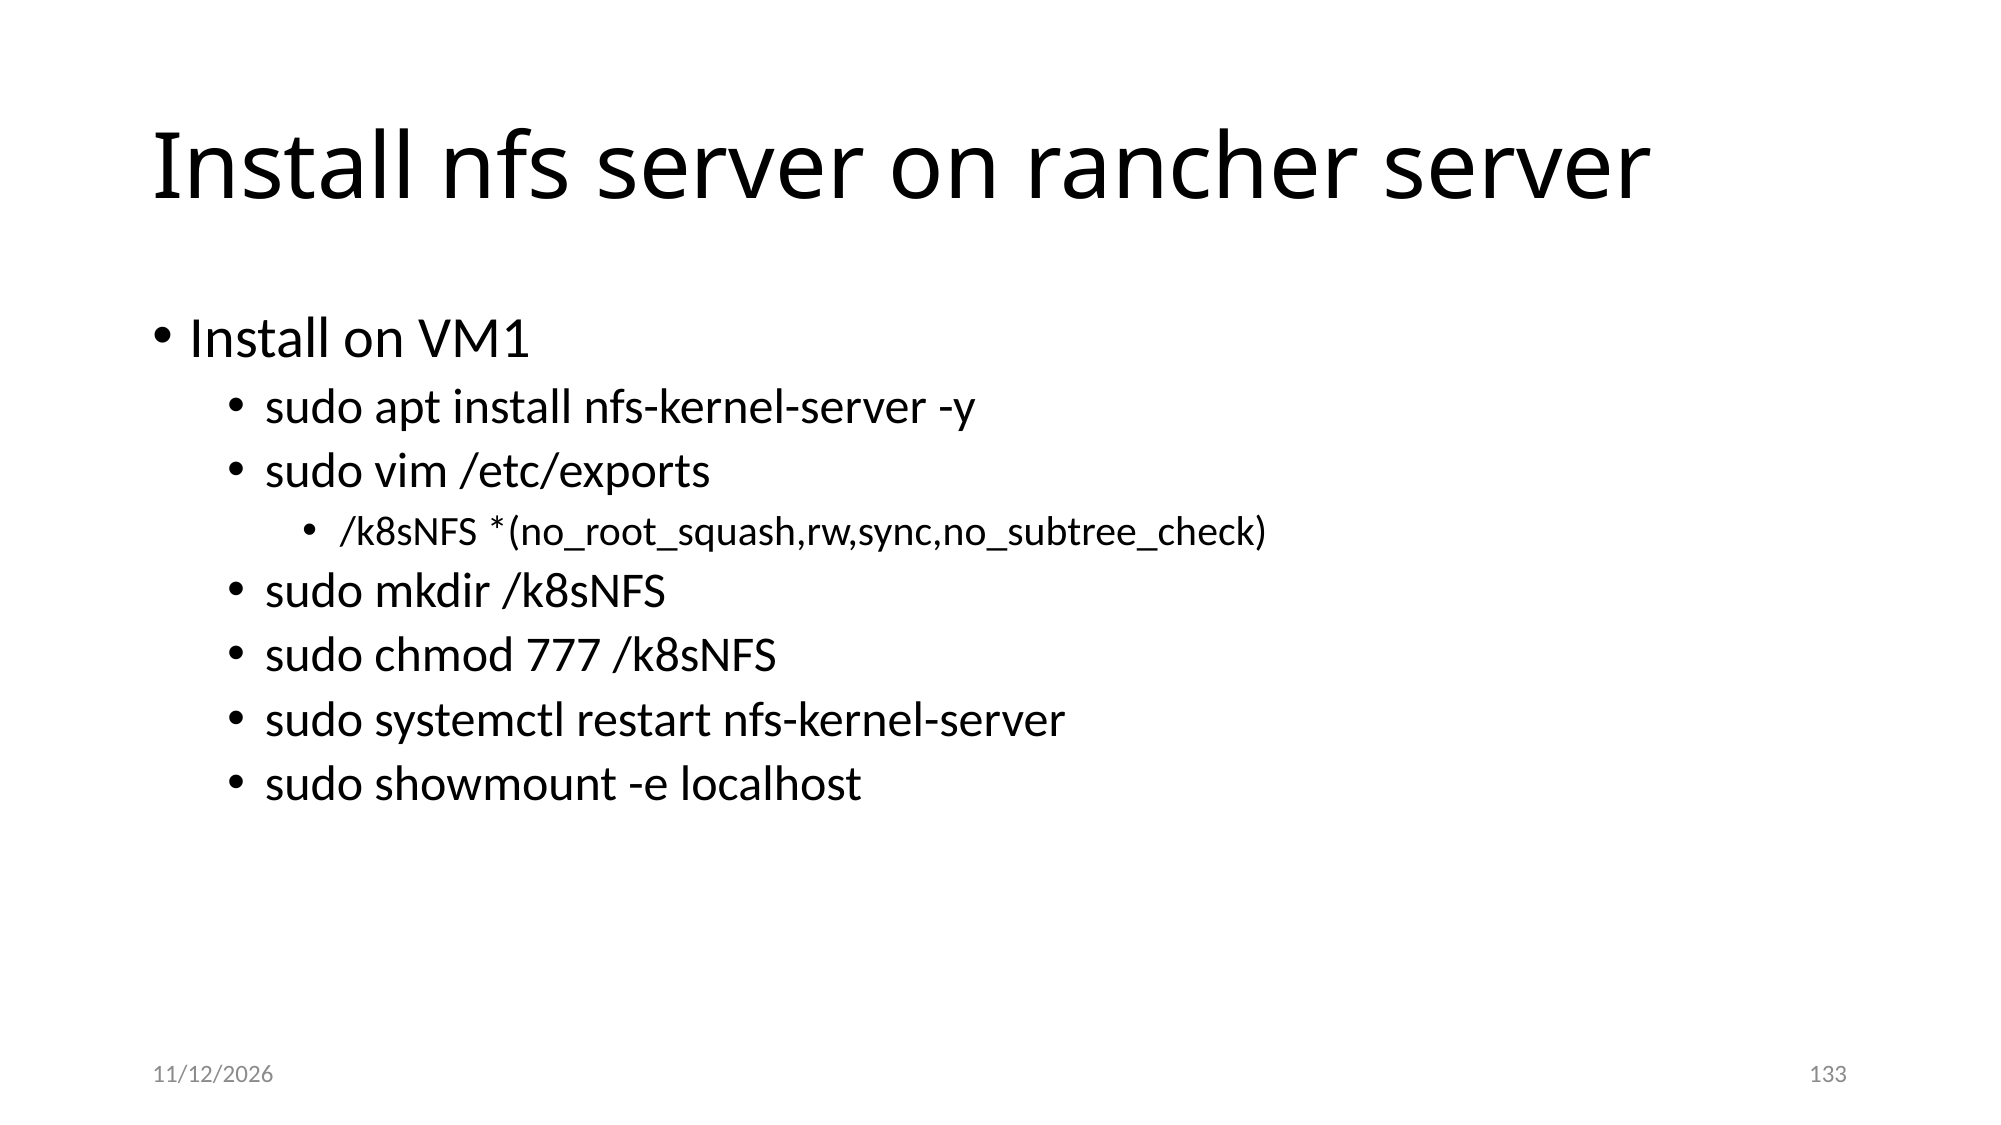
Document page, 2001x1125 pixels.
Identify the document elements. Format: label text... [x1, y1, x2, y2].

list Install on VM1 sudo apt install nfs-kernel-server -y sudo vim /etc/exports /k8sNFS *(no_root_squash,rw,sync,no_subtree_check) sudo mkdir /k8sNFS sudo chmod 777 /k8sNFS sudo systemctl restart nfs-kernel-server sudo showmount -e localhost [137, 299, 1863, 1014]
slide_number 133 [1412, 1042, 1863, 1103]
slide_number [137, 1042, 588, 1103]
title Install nfs server on rancher server [137, 59, 1863, 278]
